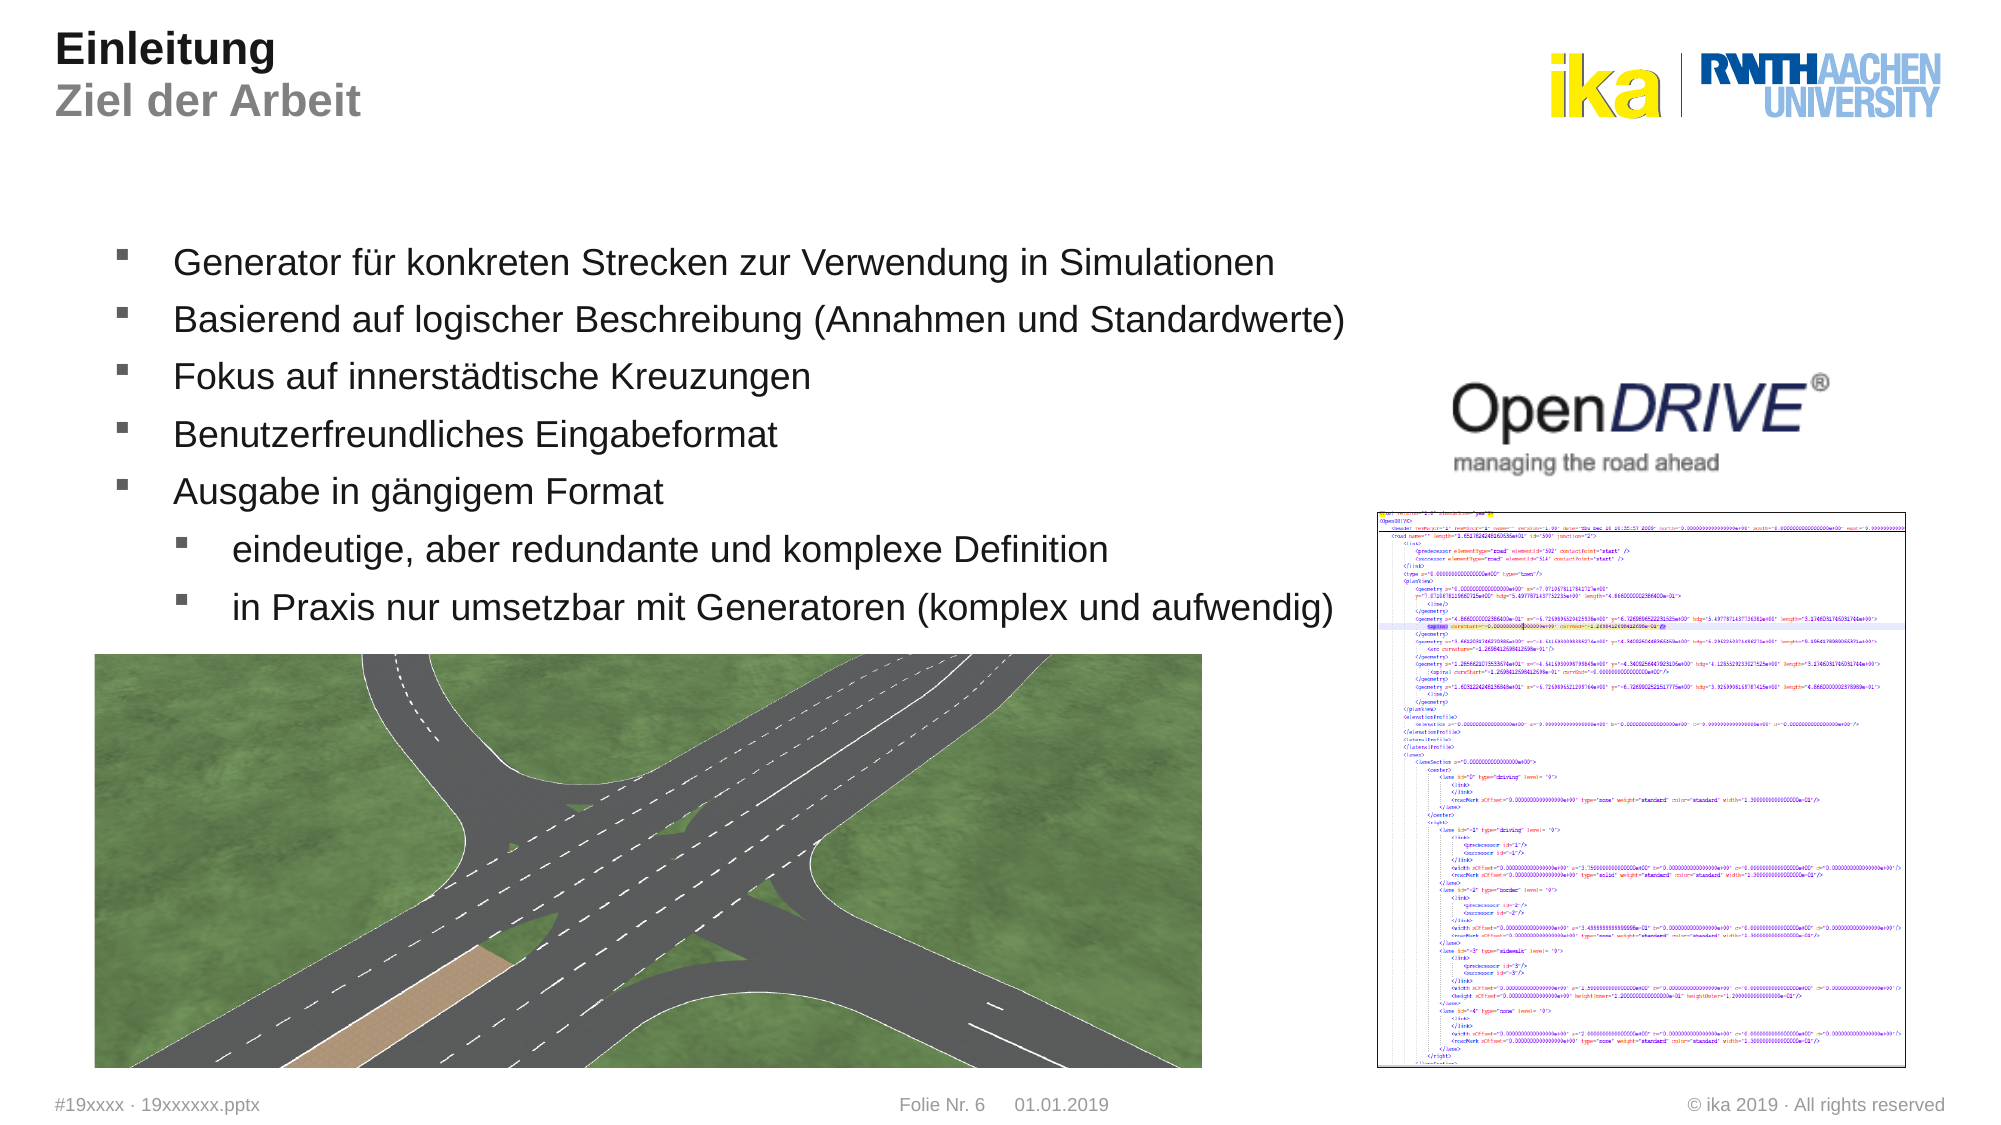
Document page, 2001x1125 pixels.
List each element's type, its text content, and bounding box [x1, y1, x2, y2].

picture [1377, 511, 1906, 1068]
list Generator für konkreten Strecken zur Verwendung in Simulationen Basierend auf logischer Beschreibung (Annahmen und Standardwerte) Fokus auf innerstädtische Kreuzungen Benutzerfreundliches Eingabeformat Ausgabe in gängigem Format eindeutige, aber redundante und komplexe Definition in Praxis nur umsetzbar mit Generatoren (komplex und aufwendig) [54, 237, 1946, 1082]
picture [94, 654, 1203, 1068]
picture [1452, 353, 1831, 487]
title Einleitung Ziel der Arbeit [54, 31, 1496, 126]
